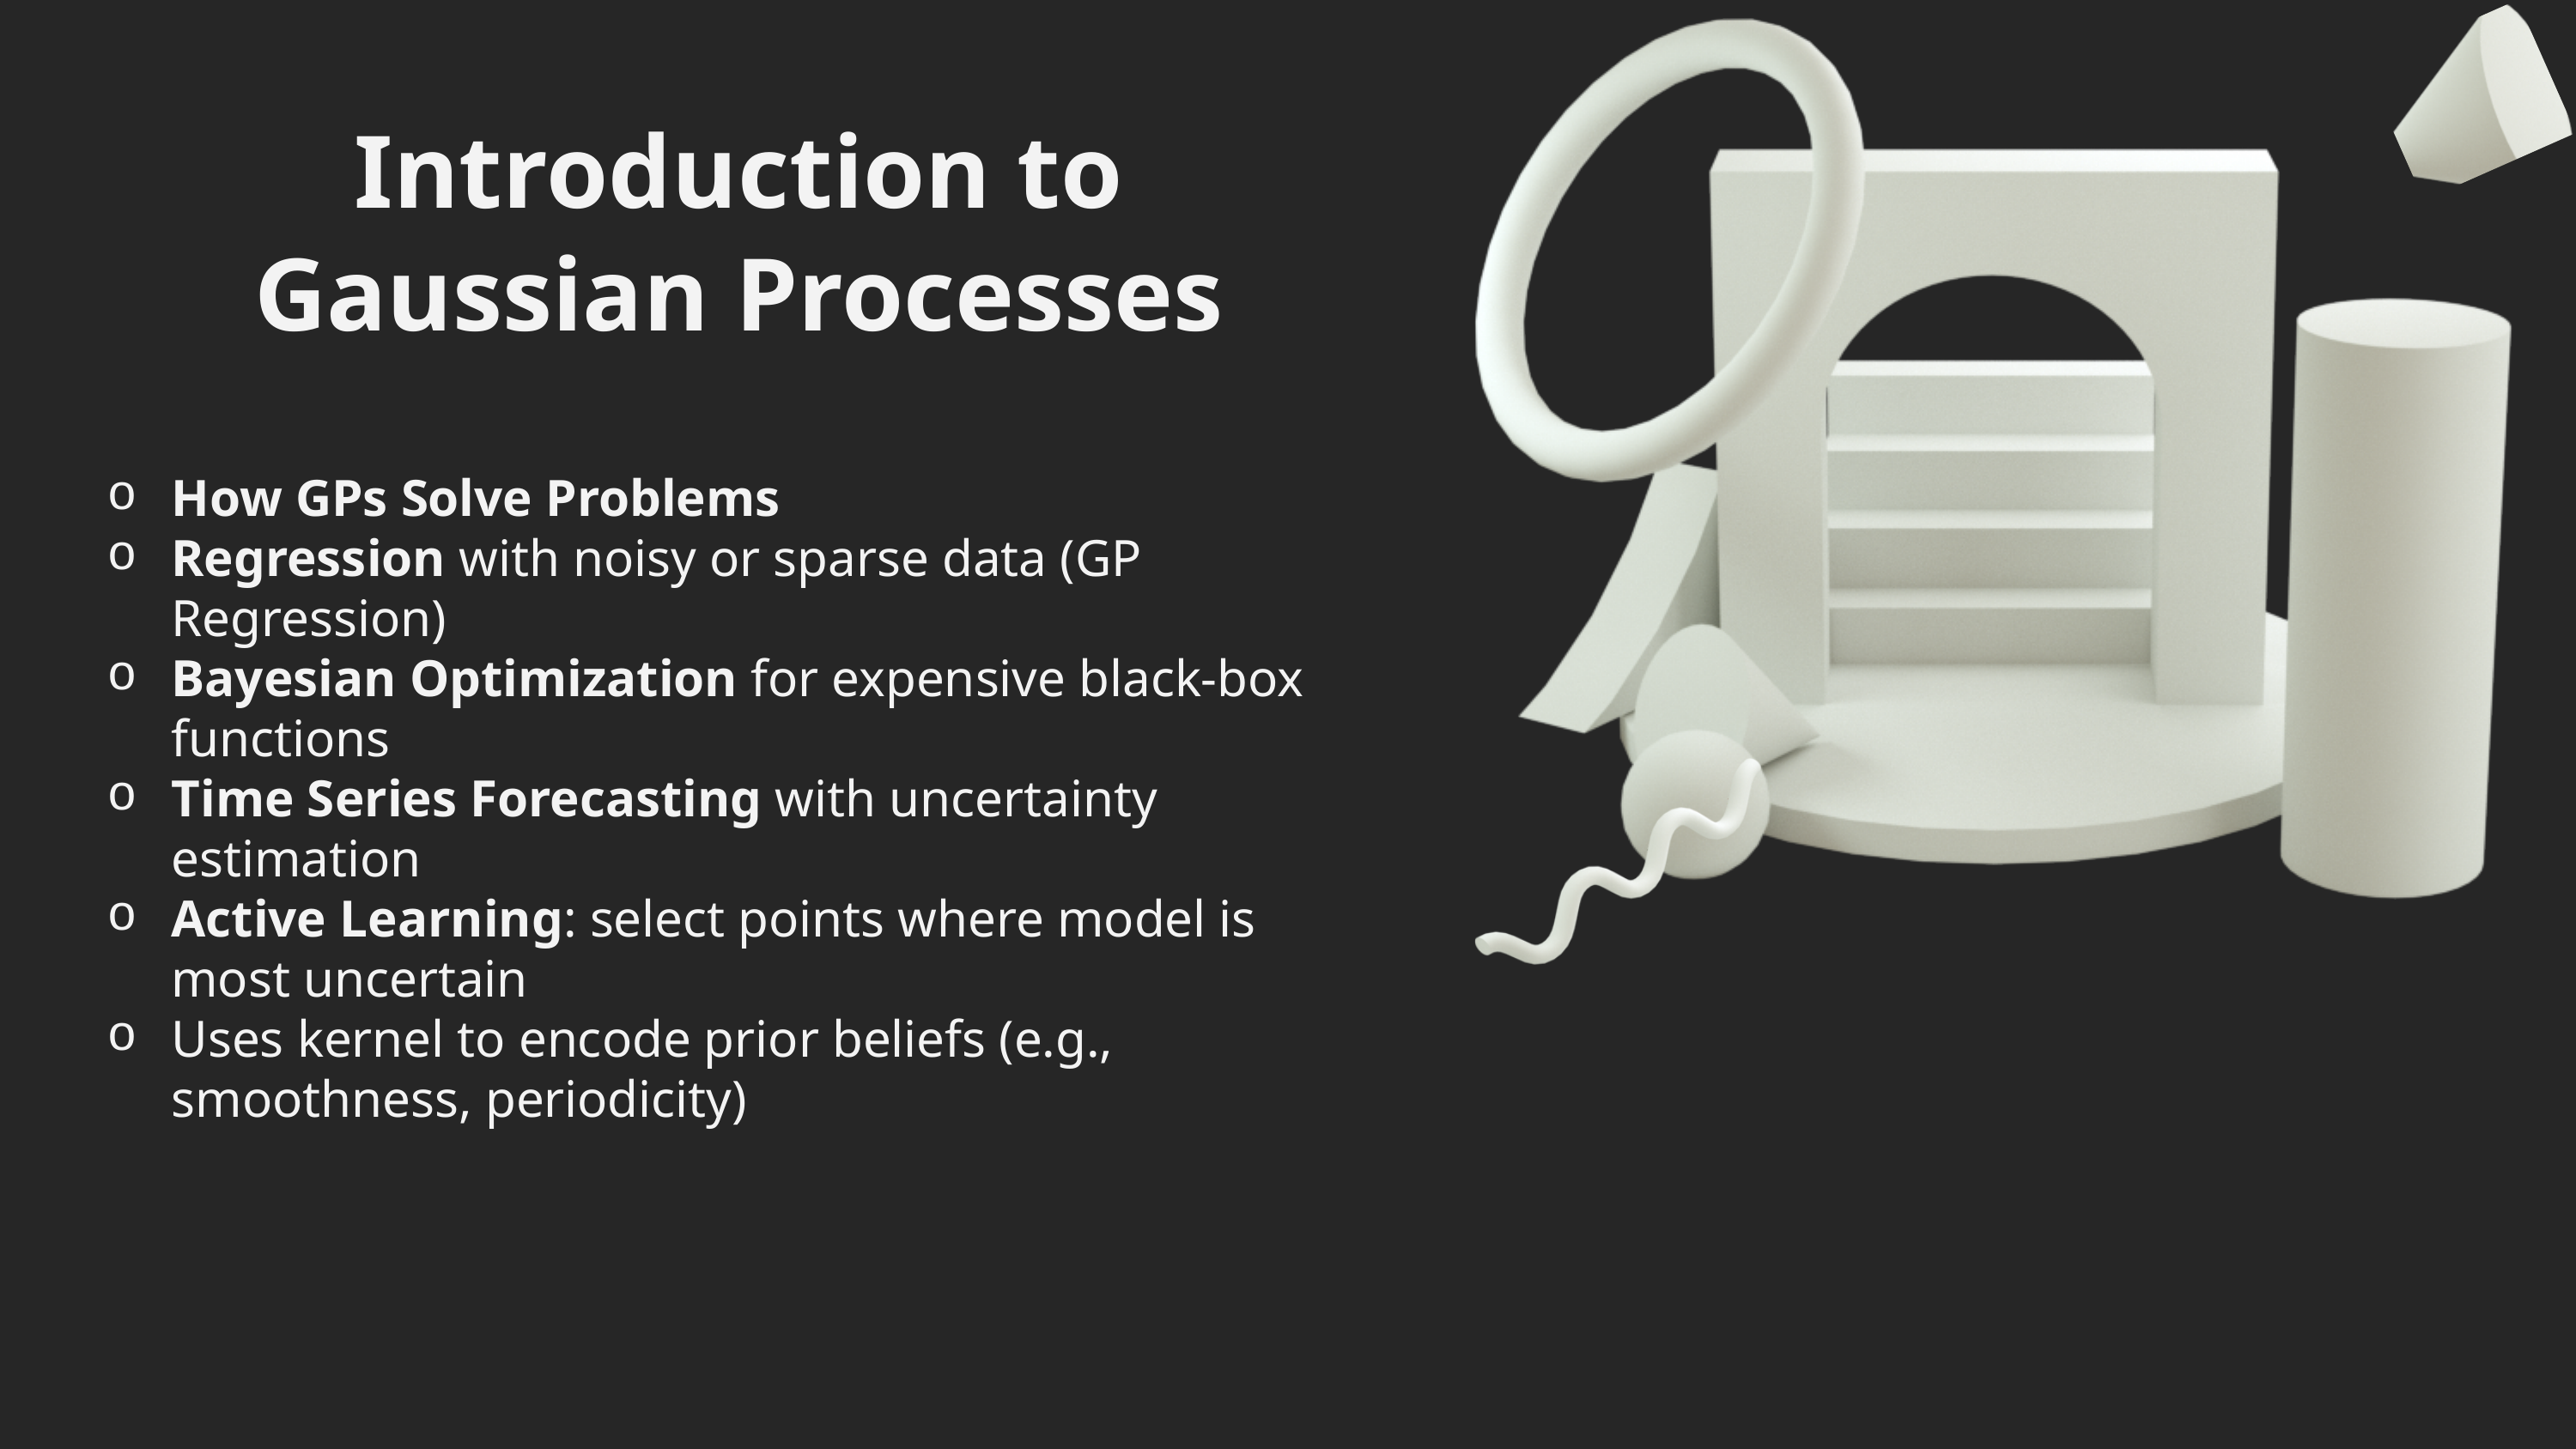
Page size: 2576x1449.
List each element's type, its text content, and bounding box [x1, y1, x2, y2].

text_box [1474, 758, 1762, 965]
text_box [2365, 0, 2576, 201]
text_box How GPs Solve Problems Regression with noisy or sparse data (GP Regression) Bayesian Optimization for expensive black-box functions Time Series Forecasting with uncertainty estimation Active Learning: select points where model is most uncertain Uses kernel to encode prior beliefs (e.g., smoothness, periodicity) [94, 459, 1384, 1134]
text_box [1474, 17, 2515, 901]
text_box Introduction to Gaussian Processes [236, 104, 1242, 351]
